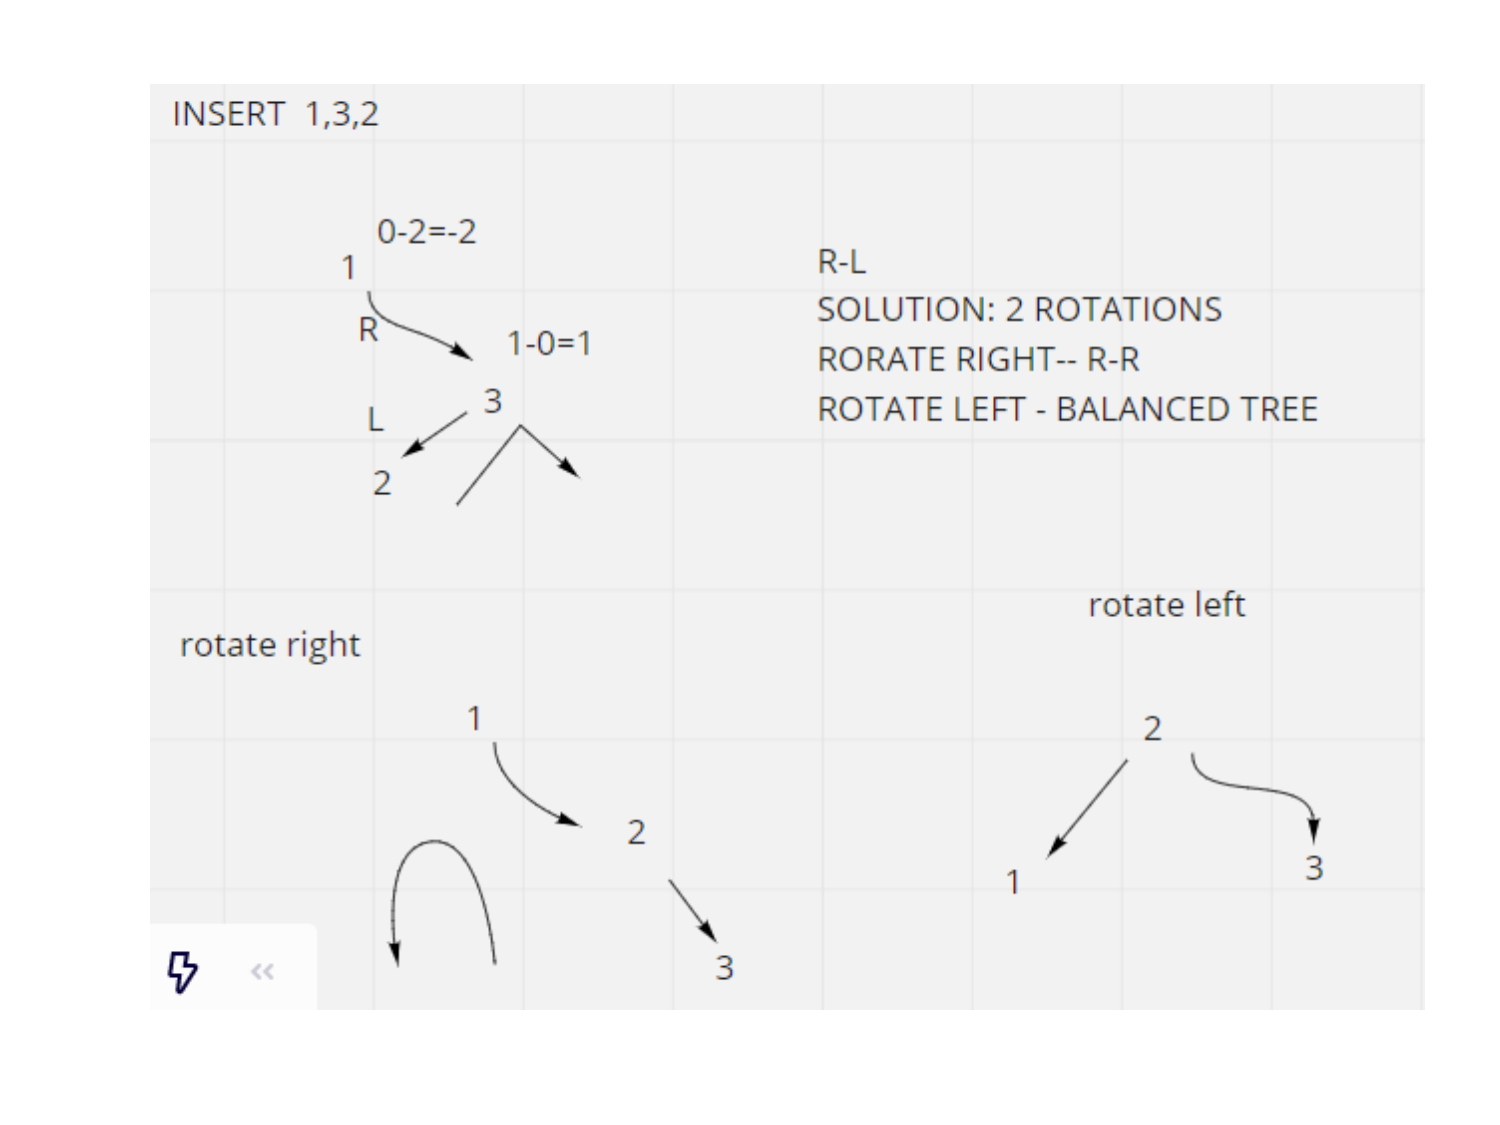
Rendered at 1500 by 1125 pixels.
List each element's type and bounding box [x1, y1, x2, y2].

picture [149, 84, 1426, 1011]
